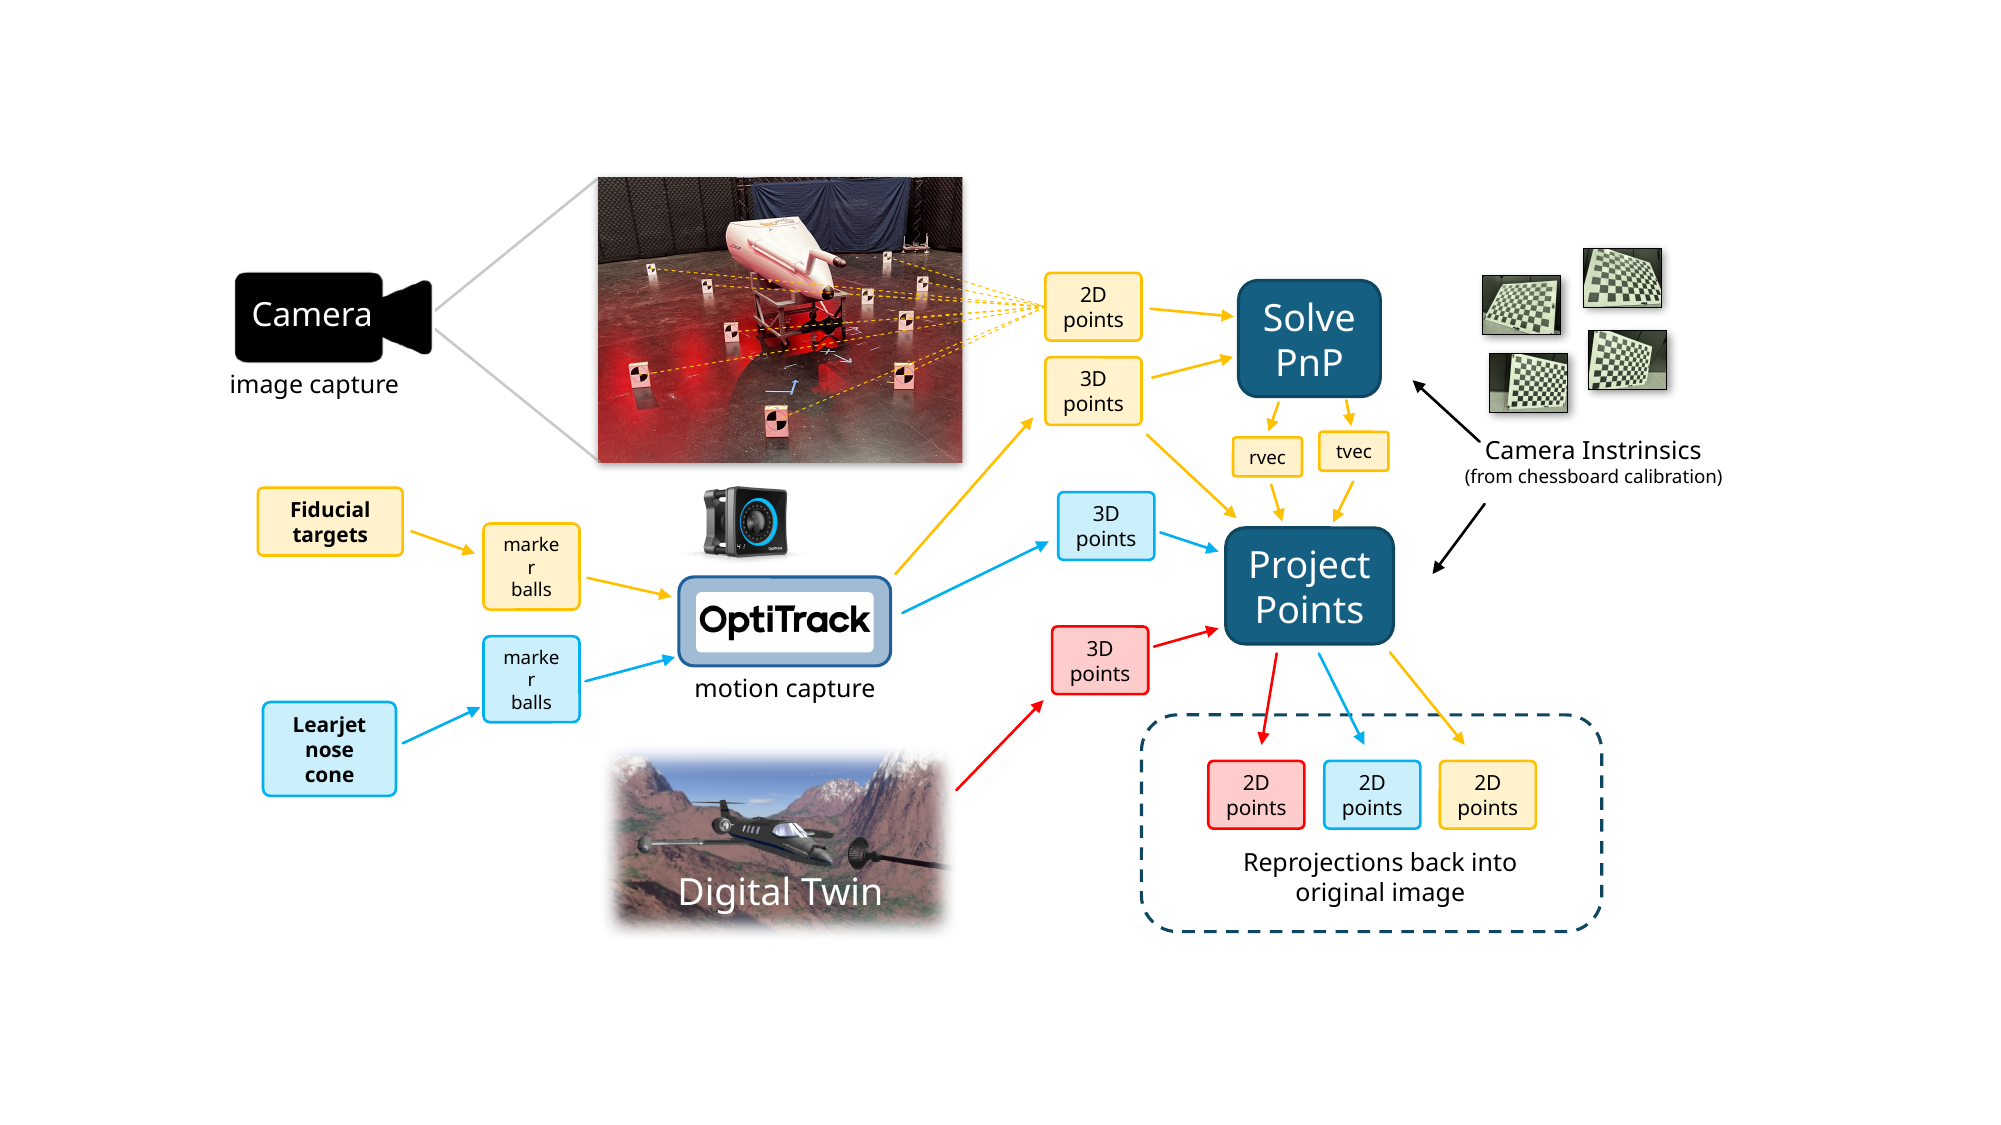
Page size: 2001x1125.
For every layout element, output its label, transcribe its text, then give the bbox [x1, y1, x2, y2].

text_box Camera Instrinsics (from chessboard calibration) [1603, 427, 1737, 495]
picture [695, 591, 875, 653]
picture [1587, 330, 1667, 390]
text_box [1146, 434, 1237, 519]
picture [1481, 274, 1561, 335]
picture [676, 485, 814, 567]
picture [1582, 247, 1662, 308]
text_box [1431, 503, 1486, 575]
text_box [219, 177, 1603, 948]
picture [1488, 352, 1568, 413]
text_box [1411, 379, 1481, 443]
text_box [1389, 651, 1466, 746]
